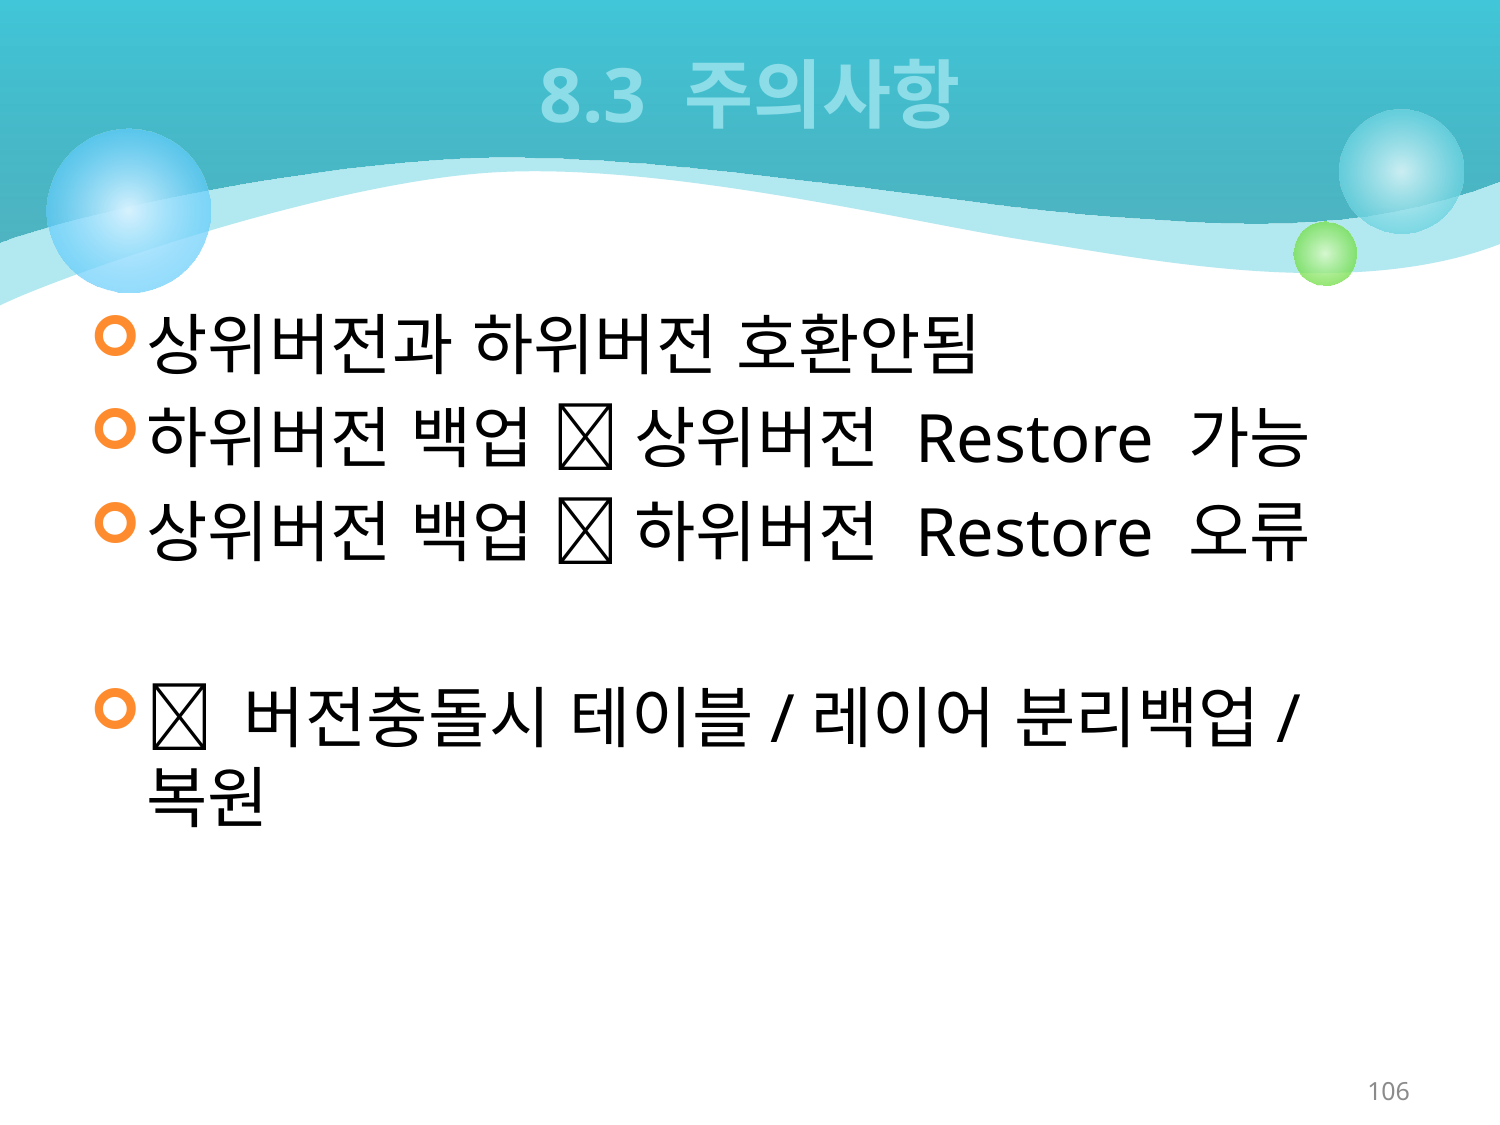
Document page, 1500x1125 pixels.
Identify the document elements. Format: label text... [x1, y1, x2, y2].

slide_number 106 [1074, 1072, 1425, 1113]
list 상위버전과 하위버전 호환안됨 하위버전 백업  상위버전 Restore 가능 상위버전 백업  하위버전 Restore 오류  버전충돌시 테이블/레이어 분리백업/복원 [75, 295, 1425, 1038]
title 8.3 주의사항 [75, 44, 1425, 232]
